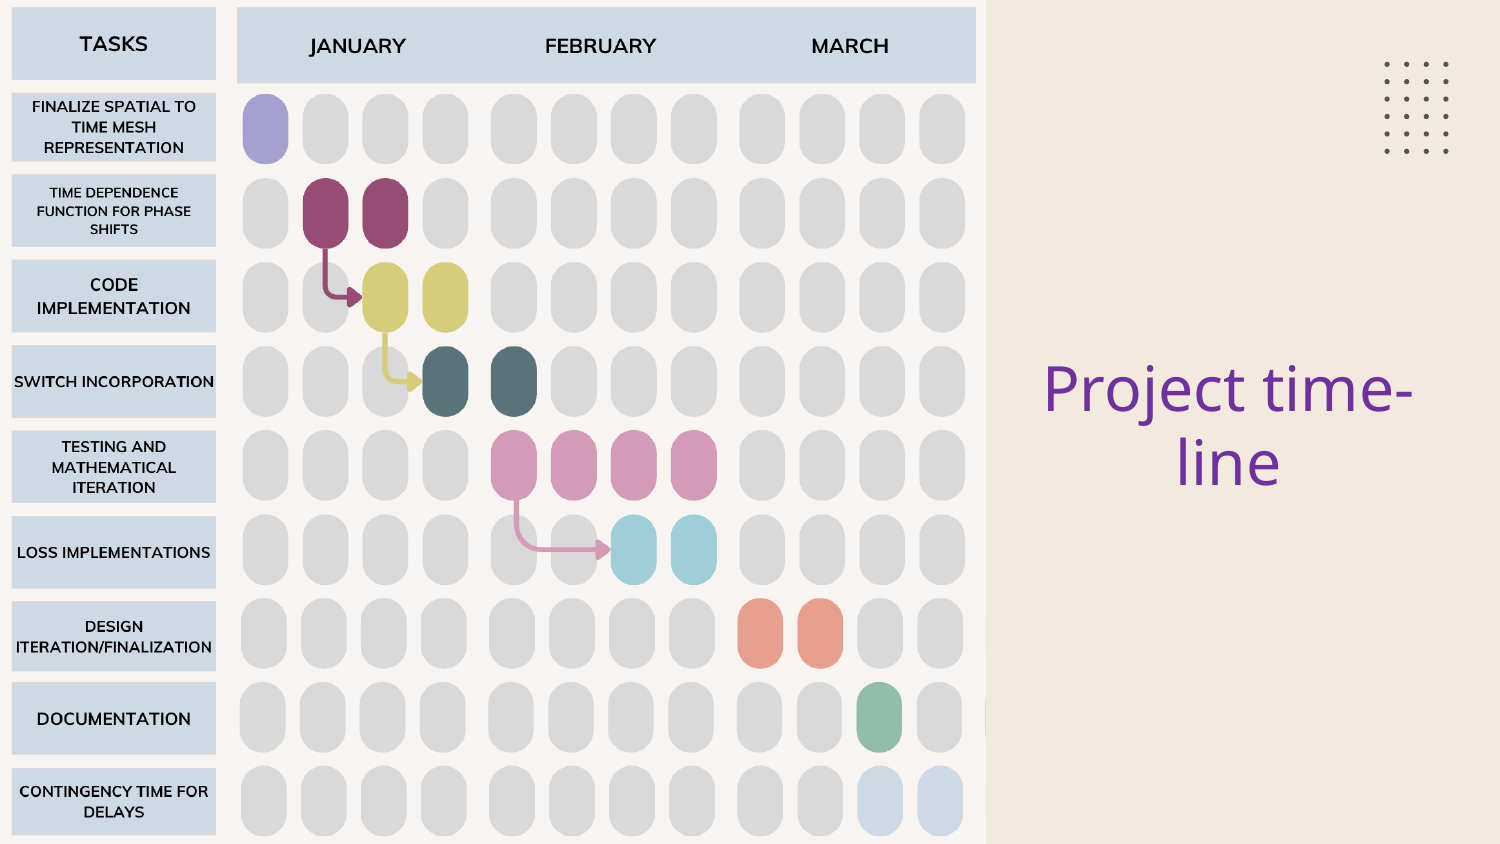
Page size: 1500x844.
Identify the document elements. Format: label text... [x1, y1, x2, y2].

title Project time-line [1024, 337, 1434, 506]
picture [0, 0, 986, 844]
